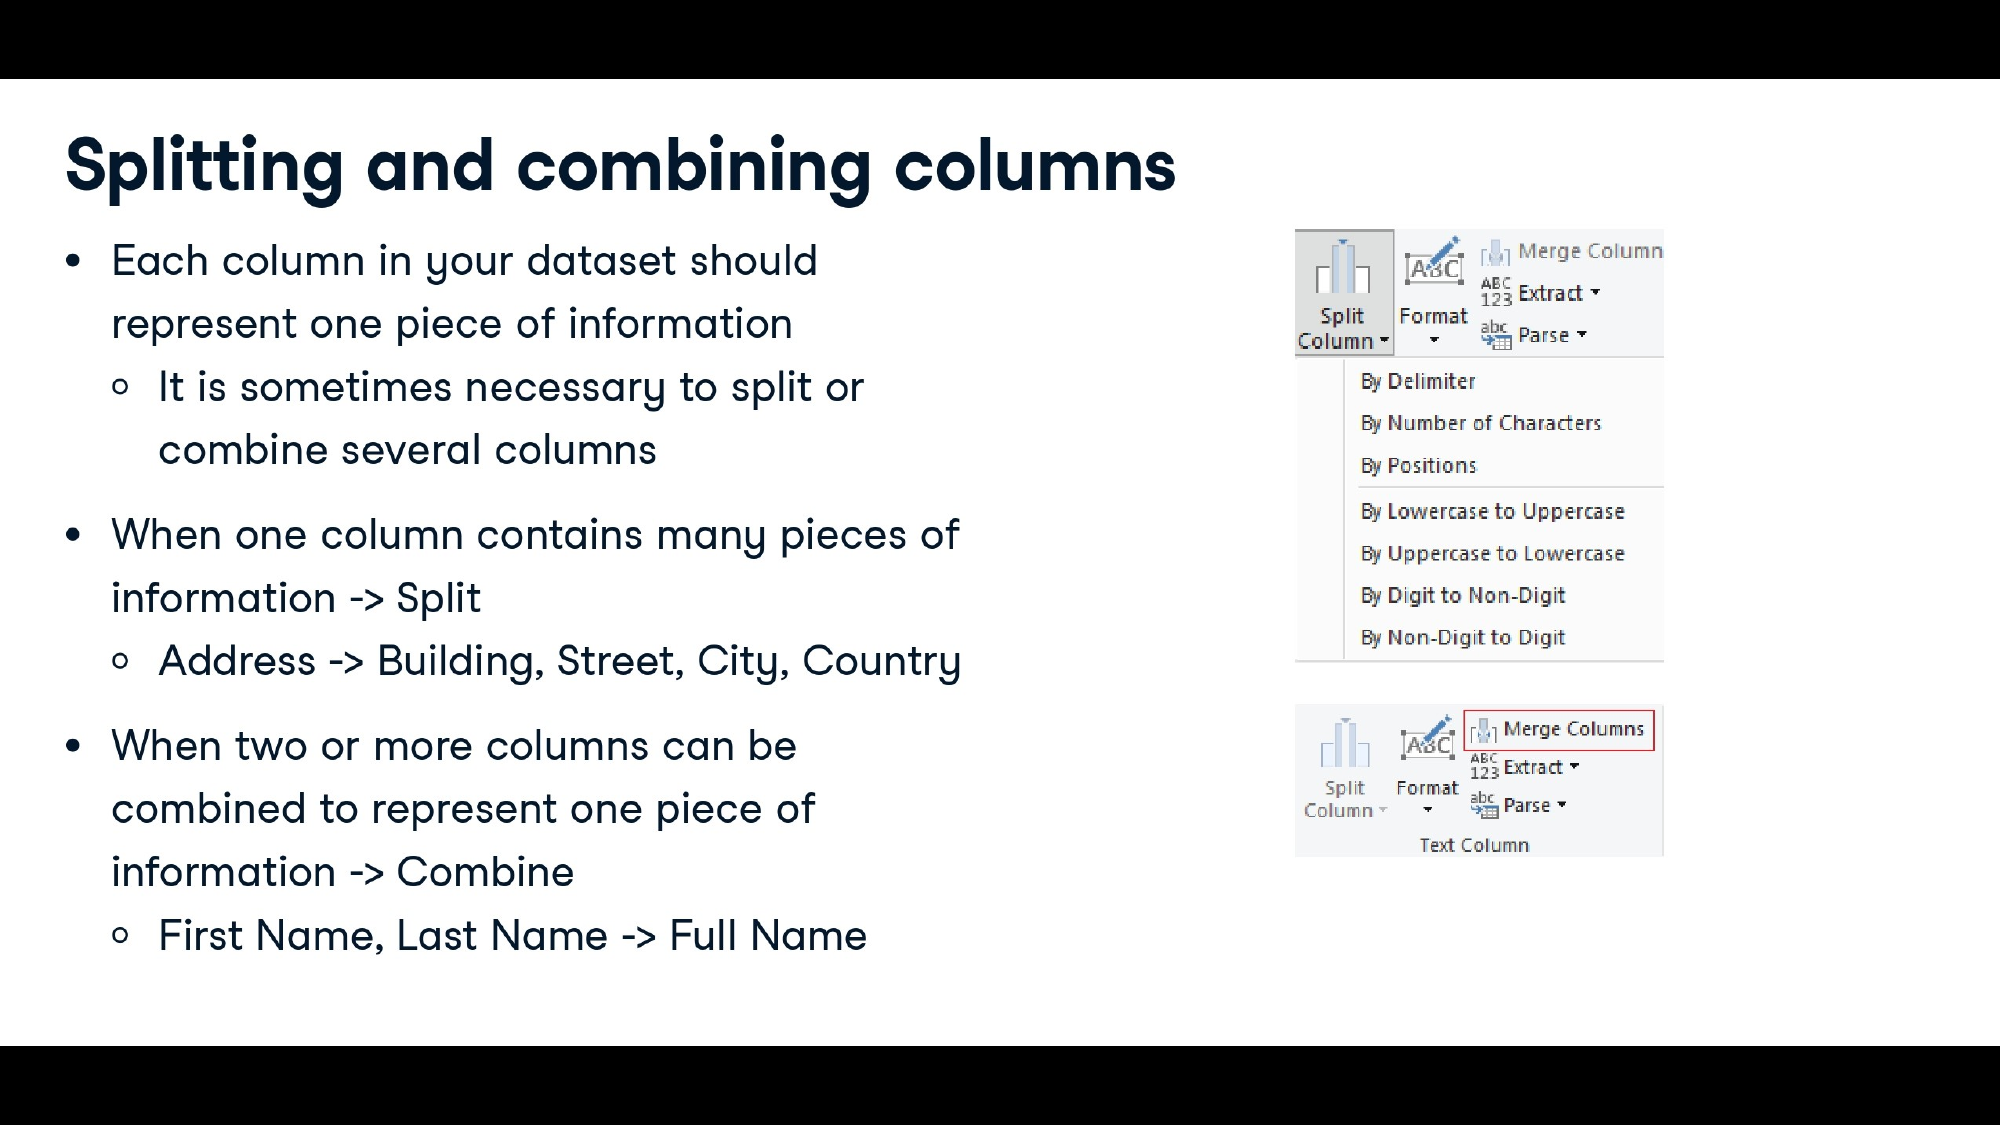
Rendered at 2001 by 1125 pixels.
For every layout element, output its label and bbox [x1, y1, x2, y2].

picture [0, 79, 2000, 1046]
